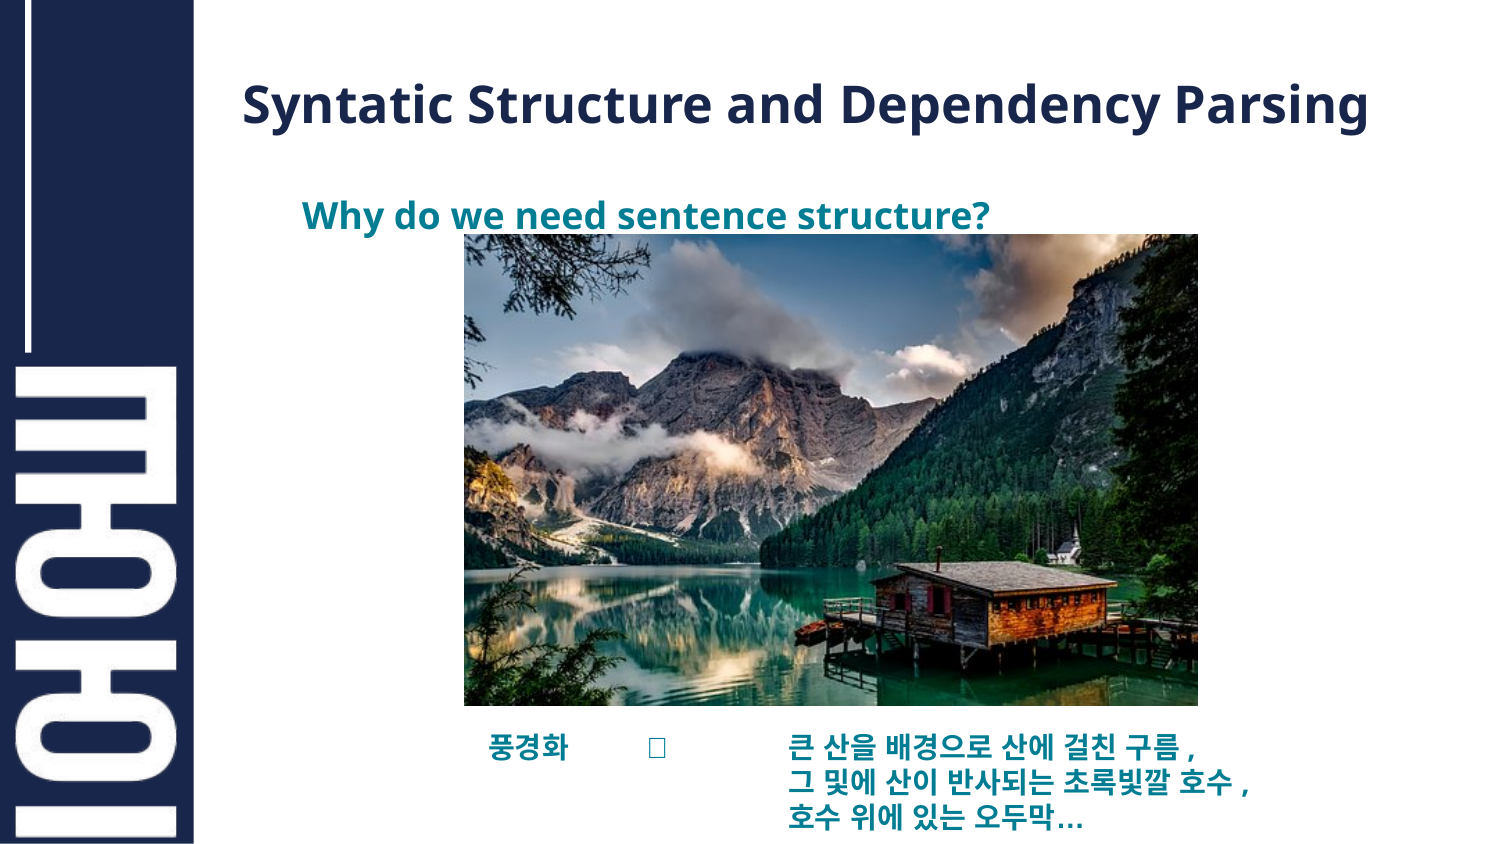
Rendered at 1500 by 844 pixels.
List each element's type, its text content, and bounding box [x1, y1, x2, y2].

text_box Syntatic Structure and Dependency Parsing [240, 50, 1400, 134]
text_box Why do we need sentence structure? [287, 184, 1038, 245]
picture [0, 351, 194, 844]
picture [464, 234, 1198, 706]
text_box 풍경화  큰 산을 배경으로 산에 걸친 구름, 그 및에 산이 반사되는 초록빛깔 호수, 호수 위에 있는 오두막… [473, 721, 1500, 842]
